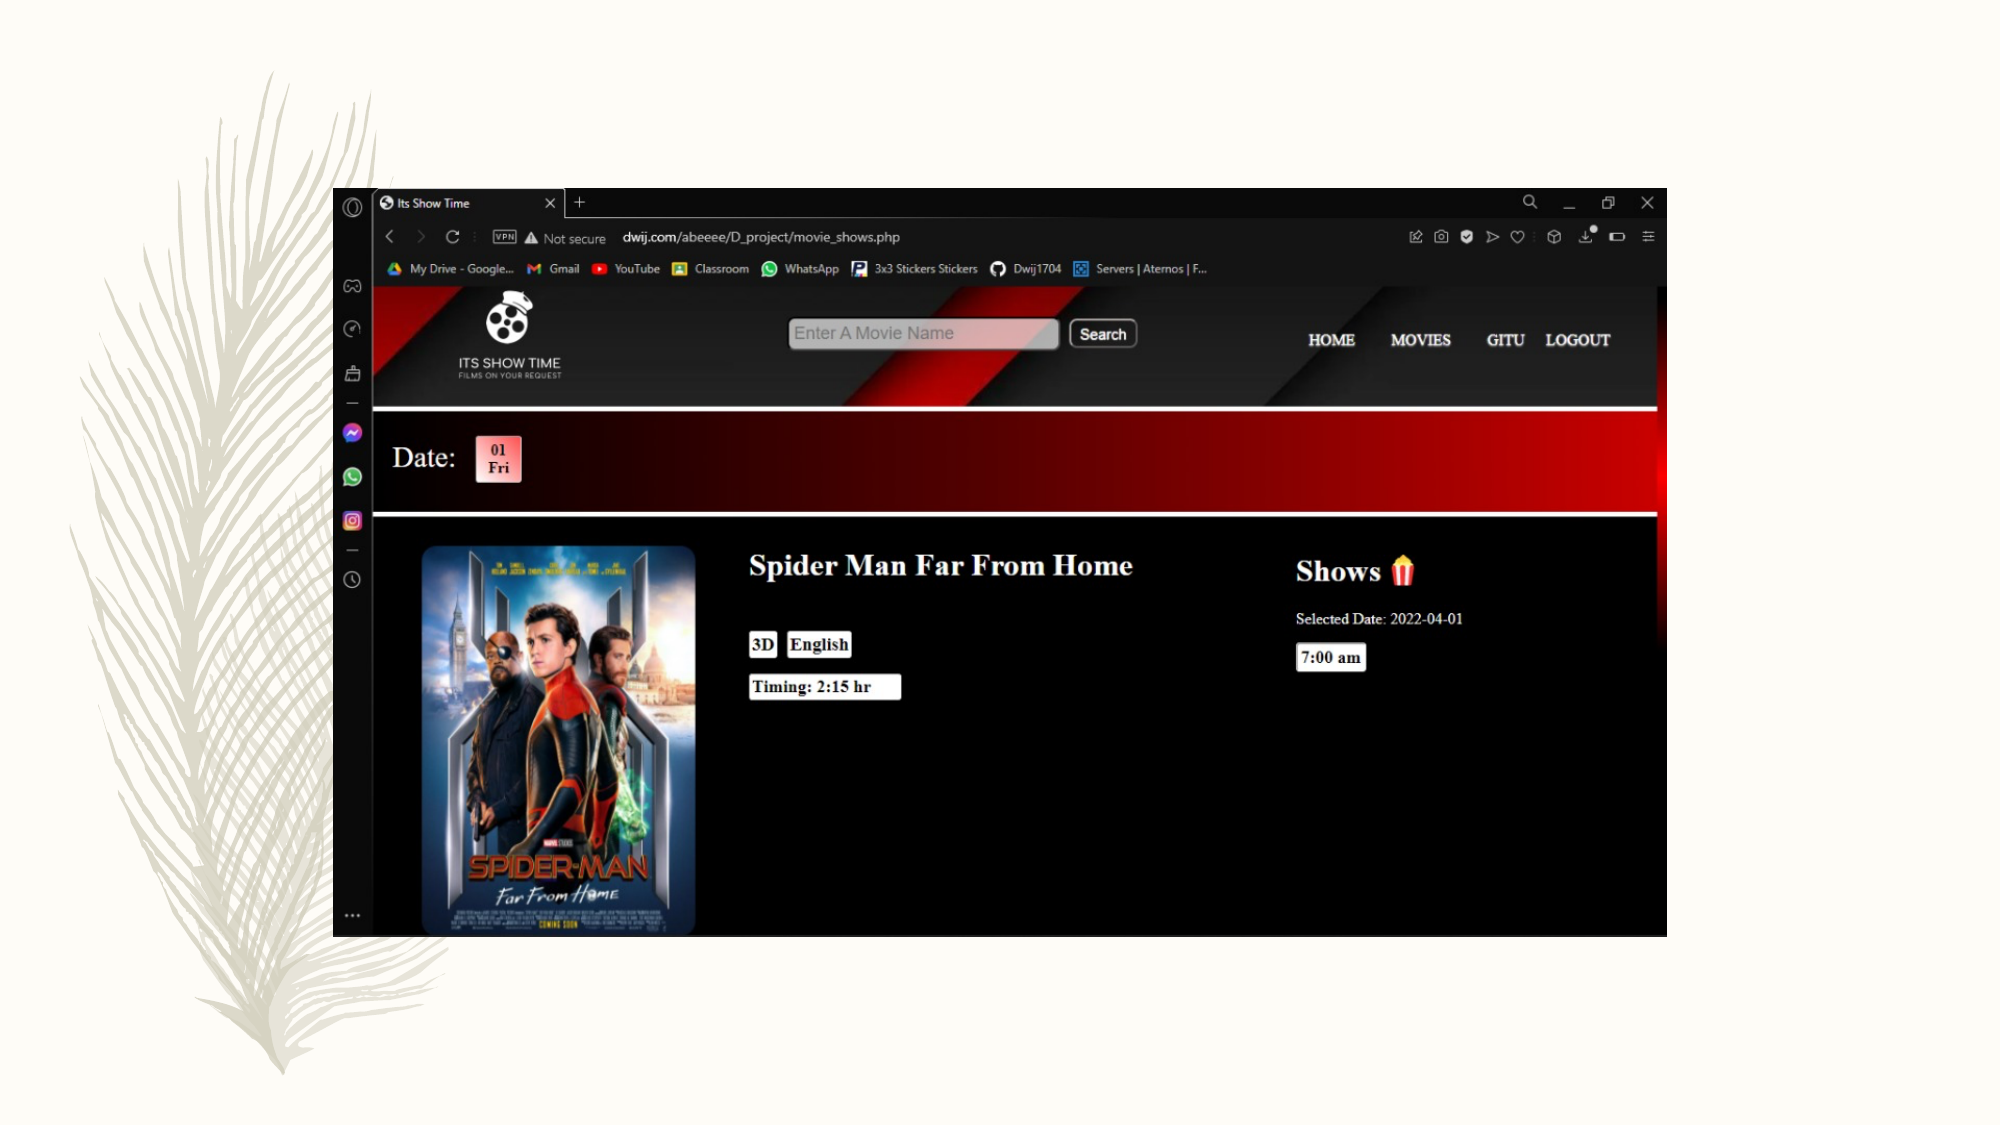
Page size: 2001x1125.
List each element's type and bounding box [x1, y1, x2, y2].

picture [332, 188, 1667, 937]
